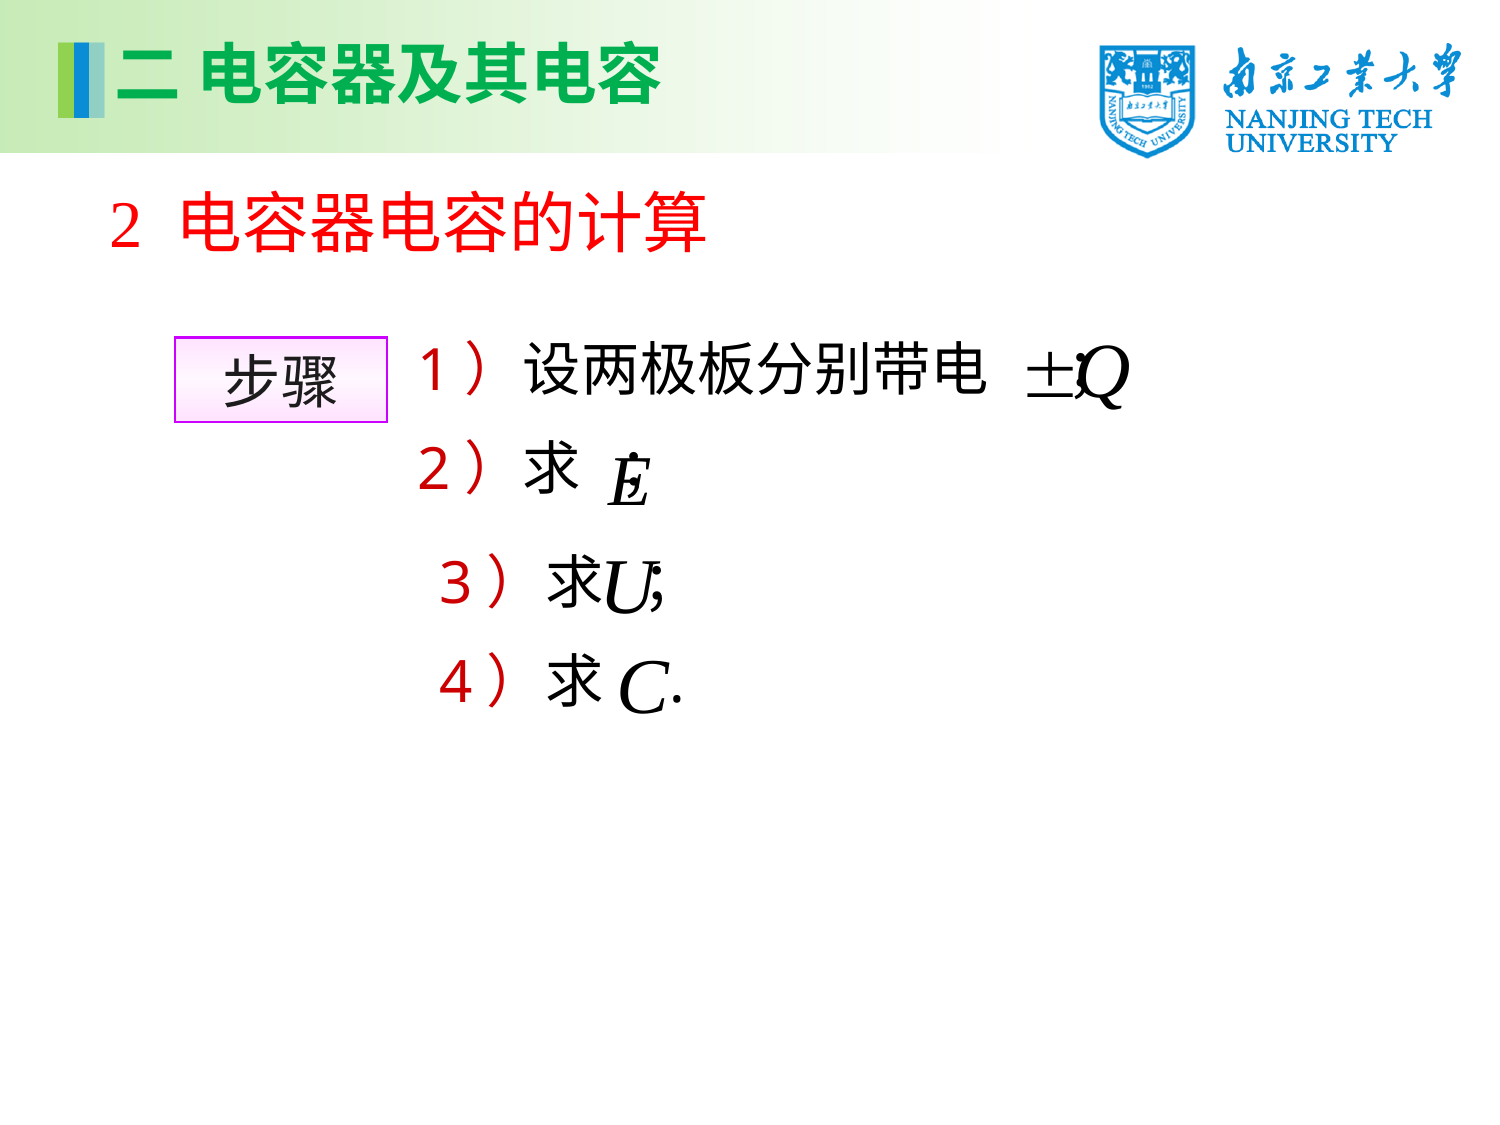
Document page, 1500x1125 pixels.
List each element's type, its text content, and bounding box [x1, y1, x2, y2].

text_box 二 电容器及其电容 [99, 24, 738, 120]
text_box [599, 437, 661, 513]
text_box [599, 549, 676, 626]
text_box 步骤 [174, 337, 388, 423]
text_box 1）设两极板分别带电 ； 2）求 ； [387, 324, 1325, 509]
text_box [612, 649, 680, 726]
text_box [1012, 334, 1138, 426]
picture [0, 0, 1500, 1125]
text_box 2 电容器电容的计算 [19, 173, 857, 269]
text_box 3）求 ； 4）求 . [424, 537, 1100, 722]
